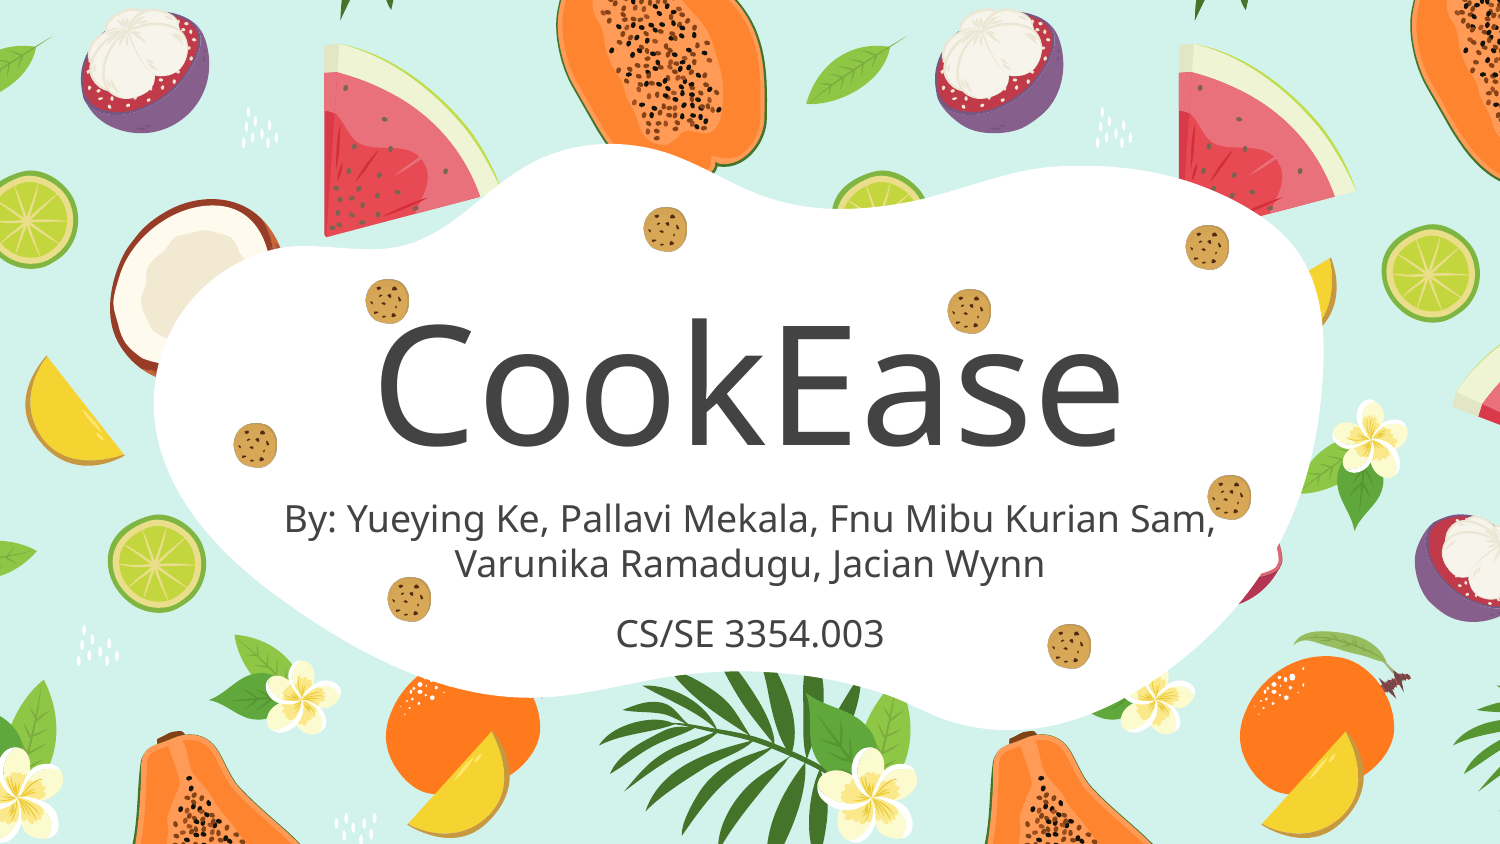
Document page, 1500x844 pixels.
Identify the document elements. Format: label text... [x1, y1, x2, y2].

picture [363, 276, 410, 325]
picture [386, 575, 432, 623]
picture [1046, 622, 1092, 670]
subtitle By: Yueying Ke, Pallavi Mekala, Fnu Mibu Kurian Sam, Varunika Ramadugu, Jacian Wynn CS/SE 3354.003 [263, 475, 1238, 676]
picture [232, 421, 278, 469]
picture [946, 287, 992, 335]
title CookEase [118, 210, 1382, 548]
picture [1206, 473, 1252, 522]
picture [642, 205, 688, 253]
picture [1184, 223, 1230, 271]
